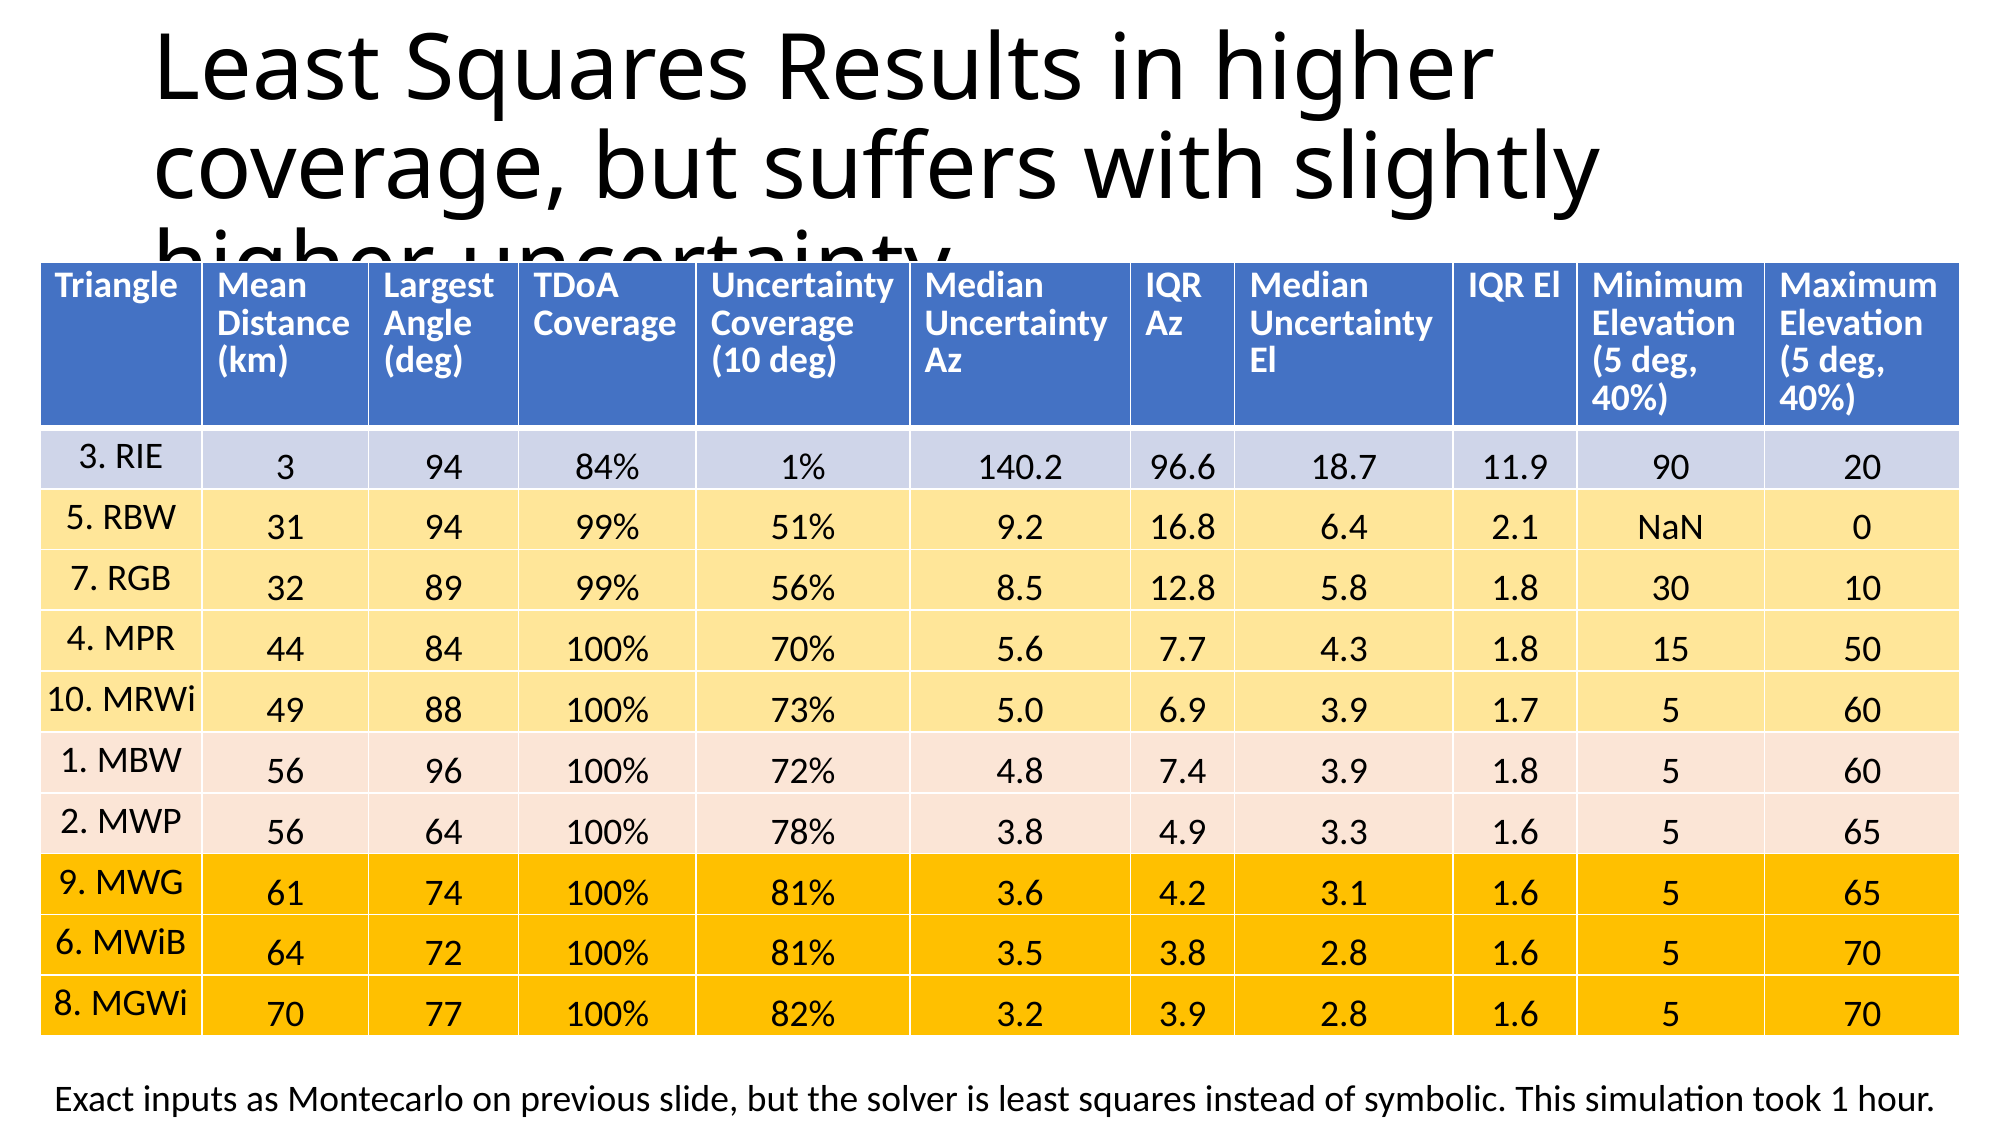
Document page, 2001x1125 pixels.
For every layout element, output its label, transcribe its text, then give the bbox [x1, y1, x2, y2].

table_cell 90 [1578, 431, 1764, 488]
table_cell 6. MWiB [41, 915, 201, 974]
table_cell 89 [369, 550, 518, 609]
table_cell 82% [697, 976, 909, 1035]
table_cell 1.6 [1454, 794, 1576, 853]
table_cell 5 [1578, 794, 1764, 853]
table_cell 56 [203, 794, 368, 853]
table_cell 15 [1578, 611, 1764, 670]
table_cell 32 [203, 550, 368, 609]
table_cell 1.6 [1454, 976, 1576, 1035]
table_cell 4.2 [1131, 854, 1234, 914]
table_cell 72% [697, 733, 909, 792]
table_cell 65 [1765, 854, 1959, 914]
table_cell 100% [519, 976, 695, 1035]
table_header IQR El [1454, 263, 1576, 425]
table_cell 5 [1578, 915, 1764, 974]
table_header Uncertainty Coverage (10 deg) [697, 263, 909, 425]
table_cell 70 [1765, 976, 1959, 1035]
table_cell 4.8 [911, 733, 1130, 792]
table_cell 99% [519, 550, 695, 609]
table_cell 3.6 [911, 854, 1130, 914]
table_cell 50 [1765, 611, 1959, 670]
table_cell 1. MBW [41, 733, 201, 792]
table_header Median Uncertainty El [1235, 263, 1452, 425]
table_cell 56% [697, 550, 909, 609]
table_cell 51% [697, 490, 909, 549]
table_cell 94 [369, 490, 518, 549]
table_cell 72 [369, 915, 518, 974]
table_cell 3 [203, 431, 368, 488]
table_cell 96 [369, 733, 518, 792]
table_cell 1.8 [1454, 611, 1576, 670]
table_cell 1.6 [1454, 915, 1576, 974]
table_cell 5 [1578, 854, 1764, 914]
table_cell 3.8 [911, 794, 1130, 853]
table_header Triangle [41, 263, 201, 425]
table_cell 5. RBW [41, 490, 201, 549]
table_cell 3.3 [1235, 794, 1452, 853]
table_header Maximum Elevation (5 deg, 40%) [1765, 263, 1959, 425]
table_cell 9. MWG [41, 854, 201, 914]
table_cell 0 [1765, 490, 1959, 549]
table_cell 49 [203, 672, 368, 731]
table_cell 81% [697, 854, 909, 914]
table_cell 4.9 [1131, 794, 1234, 853]
table_cell 12.8 [1131, 550, 1234, 609]
table_cell 4. MPR [41, 611, 201, 670]
table_cell 1.8 [1454, 733, 1576, 792]
table_cell 74 [369, 854, 518, 914]
table_cell 7.4 [1131, 733, 1234, 792]
table_cell 84% [519, 431, 695, 488]
table_cell 94 [369, 431, 518, 488]
table_header Mean Distance (km) [203, 263, 368, 425]
table_header Median Uncertainty Az [911, 263, 1130, 425]
table_cell 64 [369, 794, 518, 853]
table_cell 65 [1765, 794, 1959, 853]
table_cell 44 [203, 611, 368, 670]
table_cell 5.0 [911, 672, 1130, 731]
table_cell 1.8 [1454, 550, 1576, 609]
table_cell 84 [369, 611, 518, 670]
table_cell 3.9 [1235, 733, 1452, 792]
table_cell 3.5 [911, 915, 1130, 974]
table_cell 140.2 [911, 431, 1130, 488]
table_cell 2.8 [1235, 915, 1452, 974]
table_cell 3.9 [1235, 672, 1452, 731]
table_cell 73% [697, 672, 909, 731]
table_cell 10. MRWi [41, 672, 201, 731]
table_cell 10 [1765, 550, 1959, 609]
table_cell 30 [1578, 550, 1764, 609]
table_cell 20 [1765, 431, 1959, 488]
text_box Exact inputs as Montecarlo on previous slide, but the solver is least squares instead of symbolic. This simulation took 1 hour. [39, 1066, 1961, 1125]
table_cell 1% [697, 431, 909, 488]
table_cell 100% [519, 733, 695, 792]
table_cell 6.4 [1235, 490, 1452, 549]
table_cell 3. RIE [41, 431, 201, 488]
table_cell 2. MWP [41, 794, 201, 853]
table_cell 99% [519, 490, 695, 549]
table_cell 100% [519, 672, 695, 731]
table_cell 1.7 [1454, 672, 1576, 731]
table_cell 61 [203, 854, 368, 914]
table_cell 60 [1765, 733, 1959, 792]
table_cell 5 [1578, 976, 1764, 1035]
table_cell 3.9 [1131, 976, 1234, 1035]
table_cell 77 [369, 976, 518, 1035]
table_cell 70 [1765, 915, 1959, 974]
table_cell 3.8 [1131, 915, 1234, 974]
table_cell 70% [697, 611, 909, 670]
table_cell 64 [203, 915, 368, 974]
table_cell 70 [203, 976, 368, 1035]
table_cell 78% [697, 794, 909, 853]
table_cell 5 [1578, 672, 1764, 731]
table_header IQR Az [1131, 263, 1234, 425]
table_cell 11.9 [1454, 431, 1576, 488]
table_cell 100% [519, 854, 695, 914]
table_cell 16.8 [1131, 490, 1234, 549]
table_header Minimum Elevation (5 deg, 40%) [1578, 263, 1764, 425]
table_cell 2.1 [1454, 490, 1576, 549]
table_cell 18.7 [1235, 431, 1452, 488]
table_cell 60 [1765, 672, 1959, 731]
table_cell 8.5 [911, 550, 1130, 609]
table_cell 100% [519, 794, 695, 853]
table_cell 100% [519, 915, 695, 974]
table_cell 7. RGB [41, 550, 201, 609]
table_cell 4.3 [1235, 611, 1452, 670]
table_cell 1.6 [1454, 854, 1576, 914]
table_cell 7.7 [1131, 611, 1234, 670]
table_cell 3.1 [1235, 854, 1452, 914]
table_header TDoA Coverage [519, 263, 695, 425]
table_cell 5 [1578, 733, 1764, 792]
table_cell 96.6 [1131, 431, 1234, 488]
table_cell 5.6 [911, 611, 1130, 670]
table_cell 6.9 [1131, 672, 1234, 731]
table_cell 31 [203, 490, 368, 549]
table_cell NaN [1578, 490, 1764, 549]
table_cell 9.2 [911, 490, 1130, 549]
table_cell 100% [519, 611, 695, 670]
title Least Squares Results in higher coverage, but suffers with slightly higher uncertainty. [137, 59, 1863, 261]
table_cell 81% [697, 915, 909, 974]
table_cell 3.2 [911, 976, 1130, 1035]
table_cell 2.8 [1235, 976, 1452, 1035]
table_cell 56 [203, 733, 368, 792]
table_cell 5.8 [1235, 550, 1452, 609]
table_cell 8. MGWi [41, 976, 201, 1035]
table_header Largest Angle (deg) [369, 263, 518, 425]
table_cell 88 [369, 672, 518, 731]
